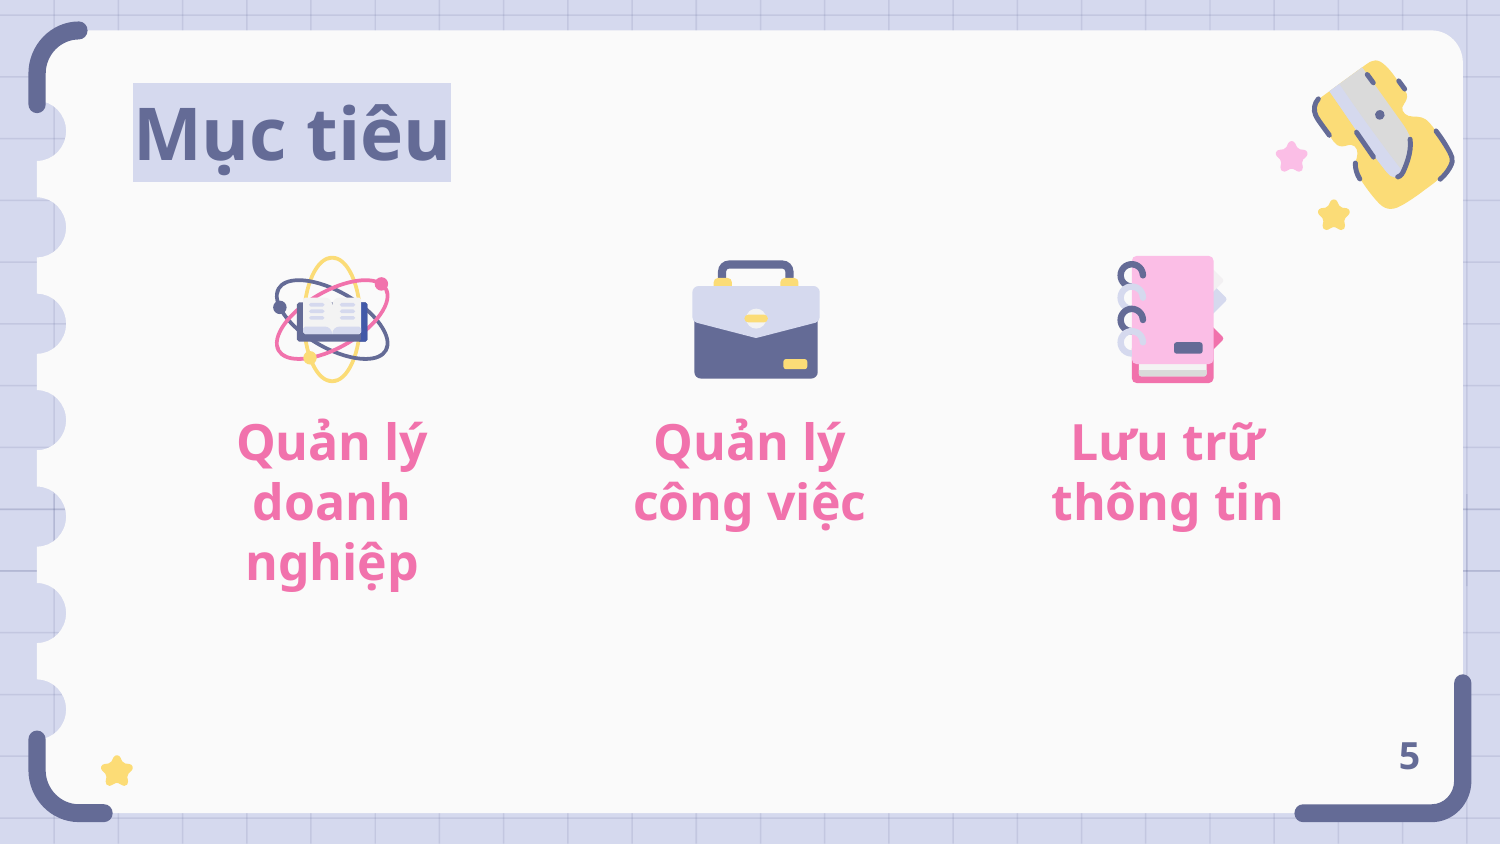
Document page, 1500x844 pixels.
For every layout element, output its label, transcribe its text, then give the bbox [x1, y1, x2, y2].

text_box [101, 755, 133, 786]
subtitle Quản lý công việc [580, 395, 920, 479]
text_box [1310, 60, 1456, 210]
title Mục tiêu [118, 72, 1305, 167]
subtitle Quản lý doanh nghiệp [144, 395, 520, 479]
text_box [1275, 141, 1305, 172]
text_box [1117, 255, 1227, 384]
text_box [1321, 217, 1347, 231]
text_box 5 [1359, 718, 1436, 792]
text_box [272, 255, 392, 384]
subtitle Lưu trữ thông tin [989, 395, 1347, 479]
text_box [692, 260, 821, 379]
